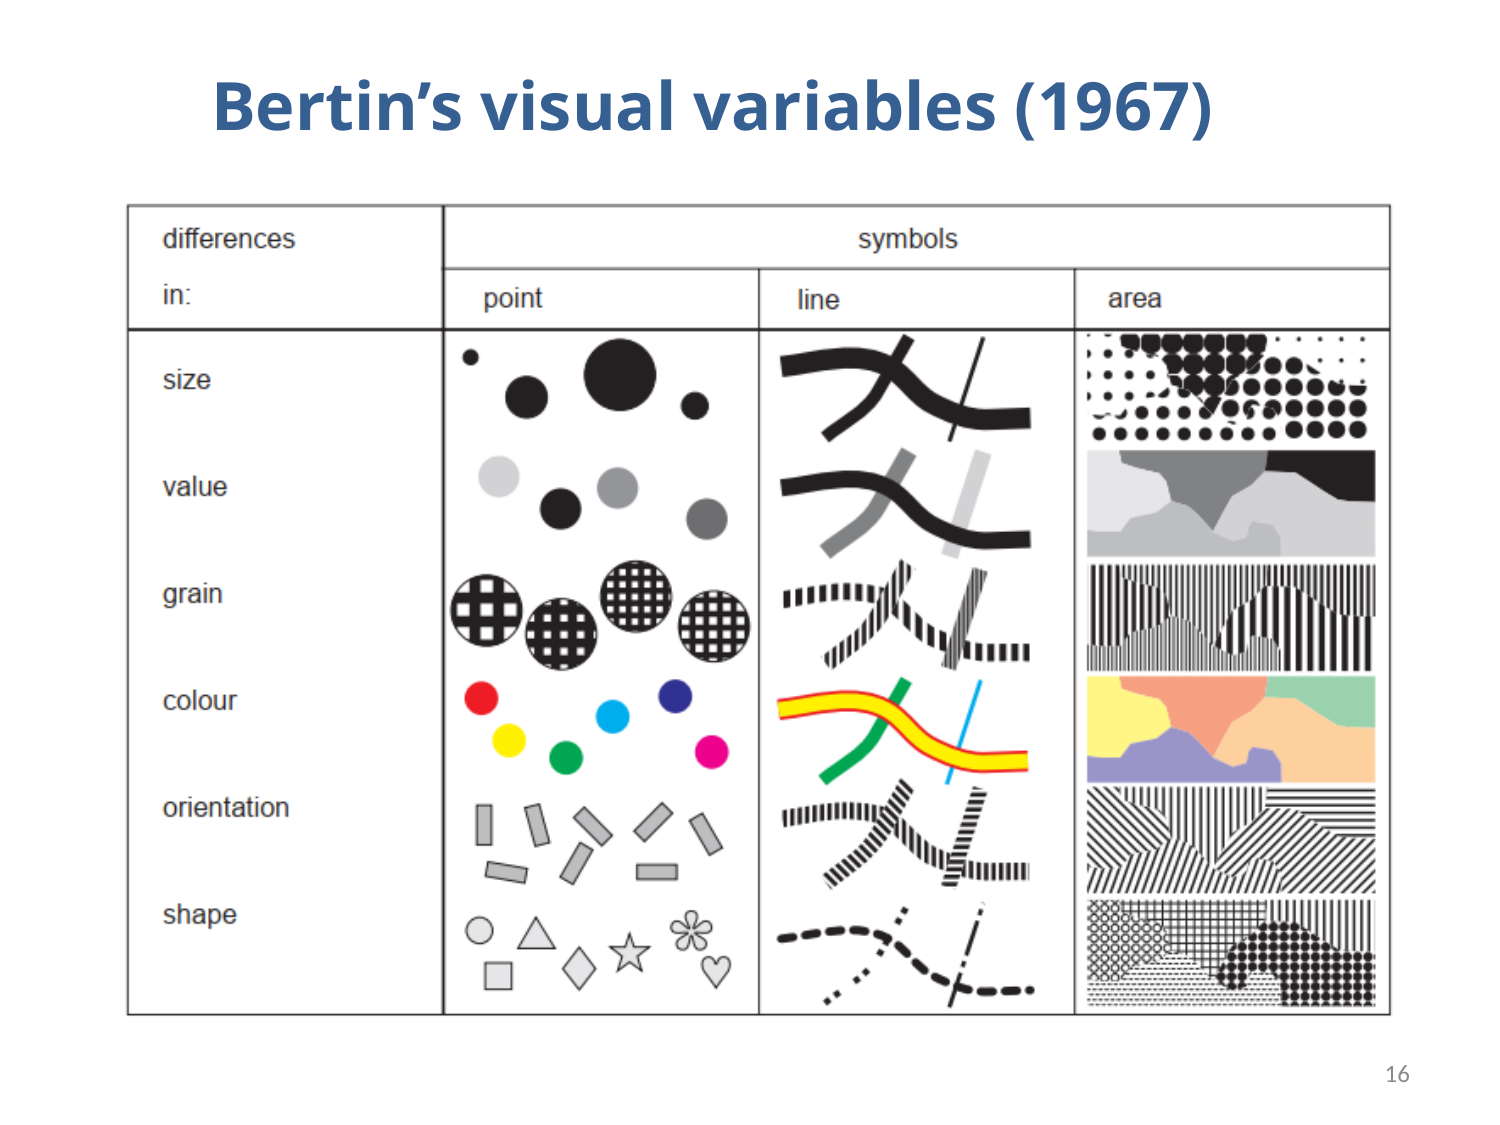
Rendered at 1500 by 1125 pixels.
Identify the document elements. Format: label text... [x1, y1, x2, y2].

picture [80, 150, 1426, 1043]
title Bertin’s visual variables (1967) [37, 10, 1388, 198]
slide_number 16 [1074, 1049, 1425, 1103]
